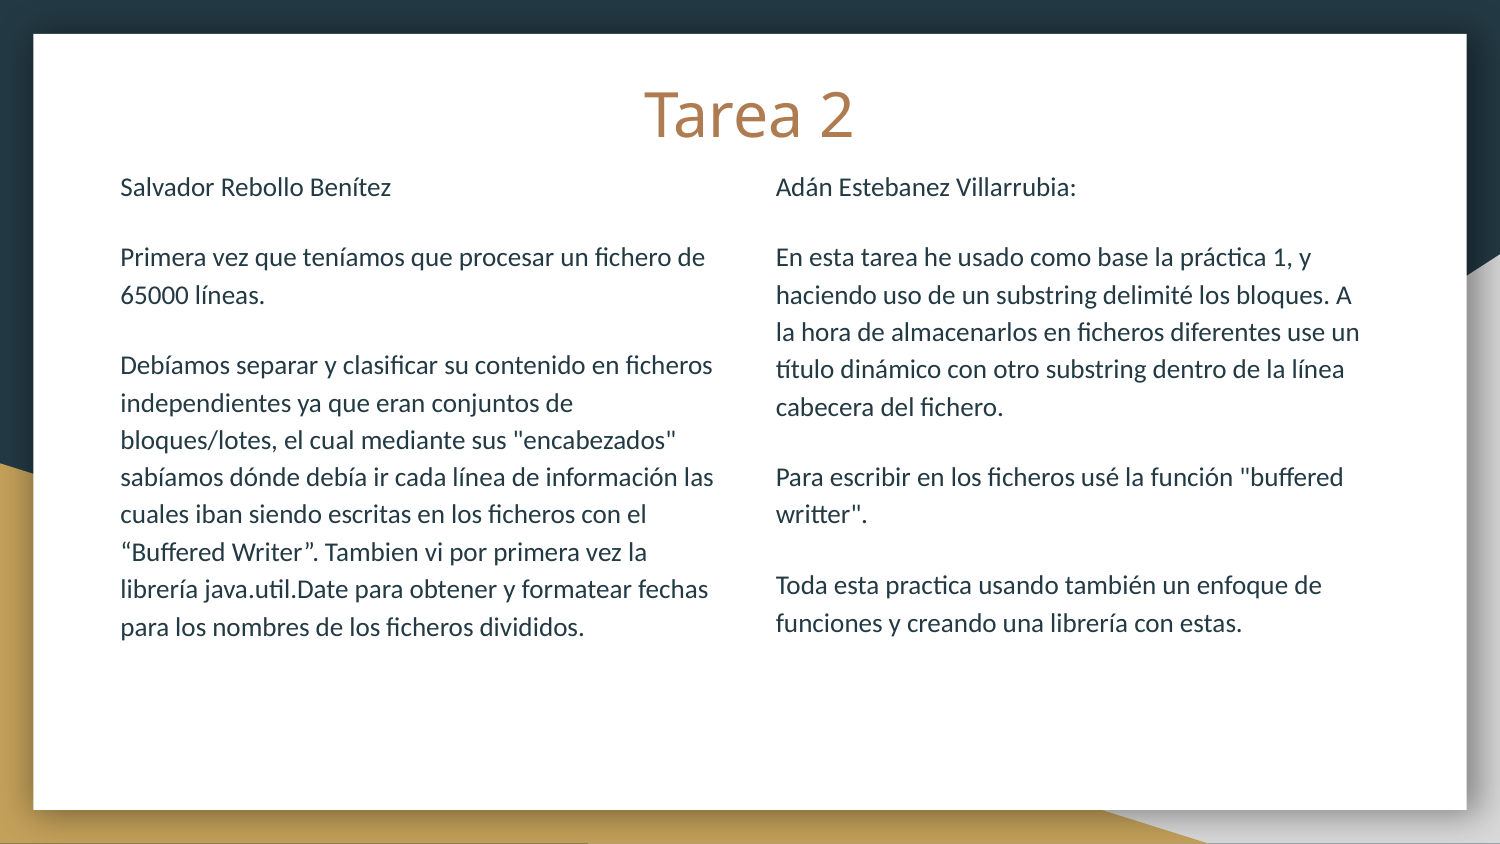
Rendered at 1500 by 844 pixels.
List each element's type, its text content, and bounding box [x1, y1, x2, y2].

title Tarea 2 [134, 60, 1366, 165]
list Adán Estebanez Villarrubia: En esta tarea he usado como base la práctica 1, y haciendo uso de un substring delimité los bloques. A la hora de almacenarlos en ficheros diferentes use un título dinámico con otro substring dentro de la línea cabecera del fichero. Para escribir en los ficheros usé la función "buffered writter". Toda esta practica usando también un enfoque de funciones y creando una librería con estas. [760, 149, 1384, 729]
list Salvador Rebollo Benítez Primera vez que teníamos que procesar un fichero de 65000 líneas. Debíamos separar y clasificar su contenido en ficheros independientes ya que eran conjuntos de bloques/lotes, el cual mediante sus "encabezados" sabíamos dónde debía ir cada línea de información las cuales iban siendo escritas en los ficheros con el “Buffered Writer”. Tambien vi por primera vez la librería java.util.Date para obtener y formatear fechas para los nombres de los ficheros divididos. [105, 149, 739, 729]
